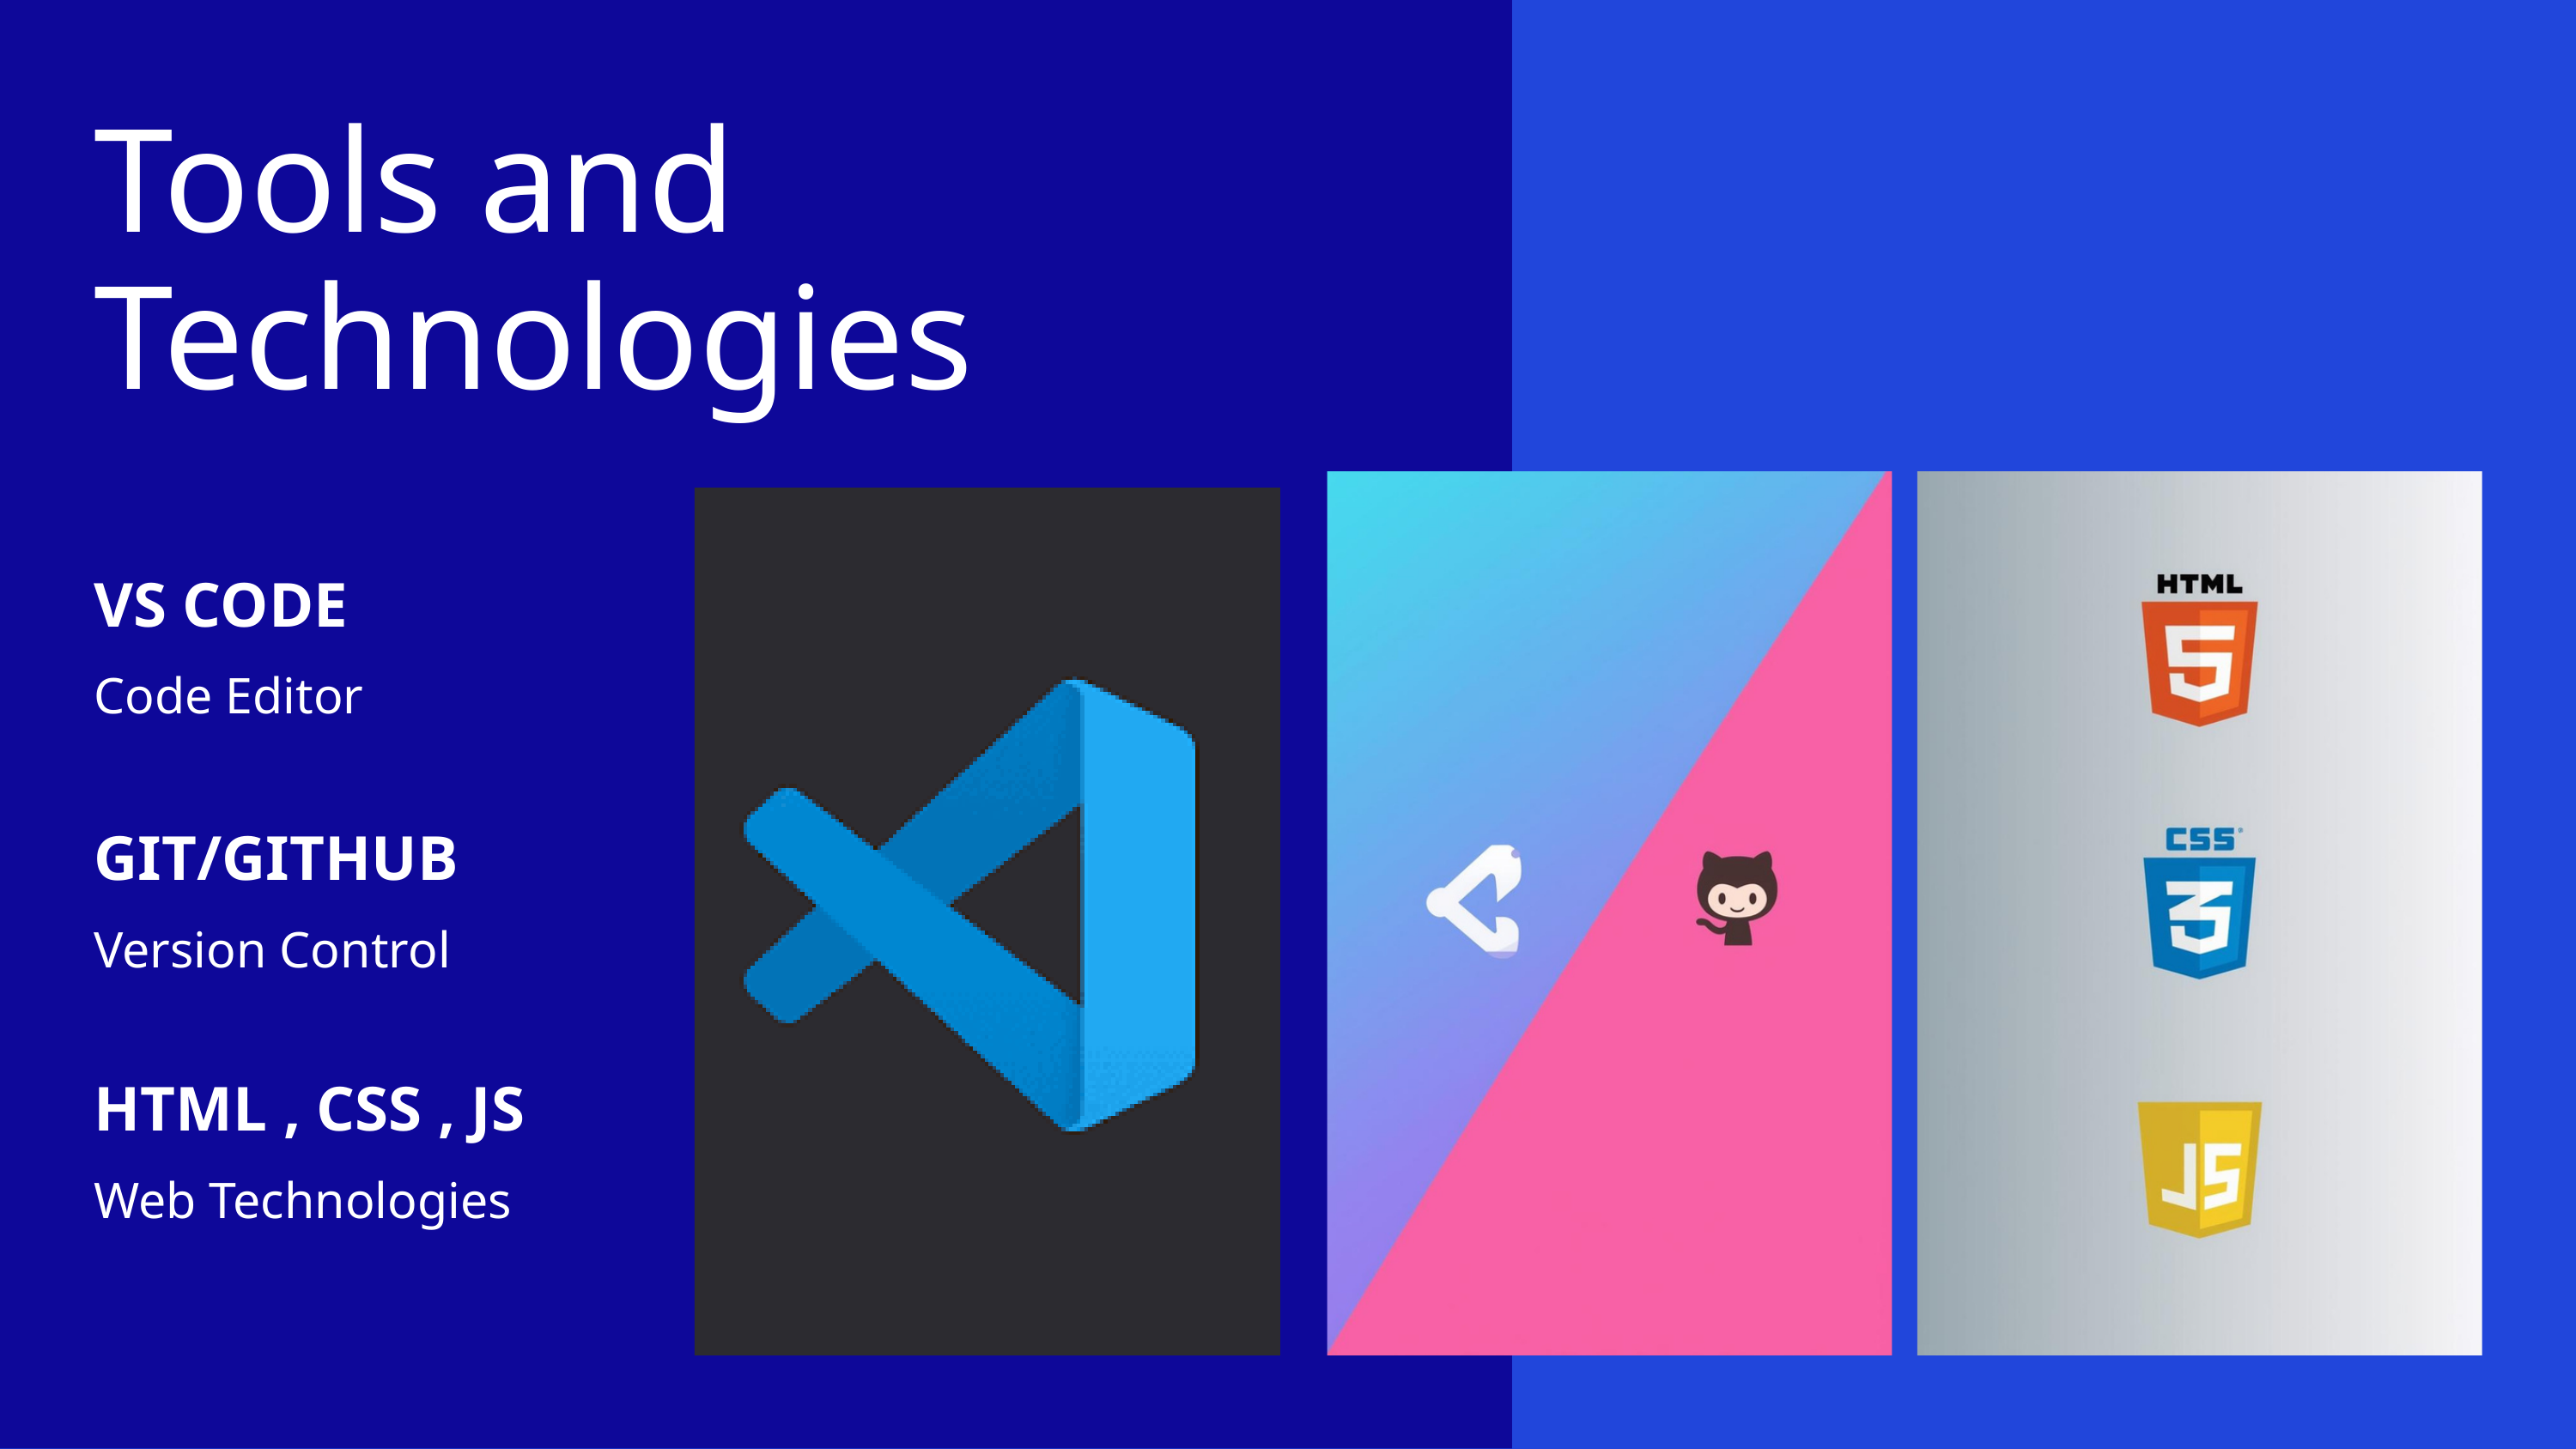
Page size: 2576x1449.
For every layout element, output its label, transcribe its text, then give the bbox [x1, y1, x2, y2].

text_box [1917, 471, 2482, 1355]
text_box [94, 561, 835, 719]
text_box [1327, 471, 1893, 1355]
text_box [0, 0, 1512, 1449]
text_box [94, 1064, 835, 1223]
text_box [694, 488, 1281, 1355]
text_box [94, 814, 835, 973]
text_box Tools and Technologies [94, 103, 1469, 418]
